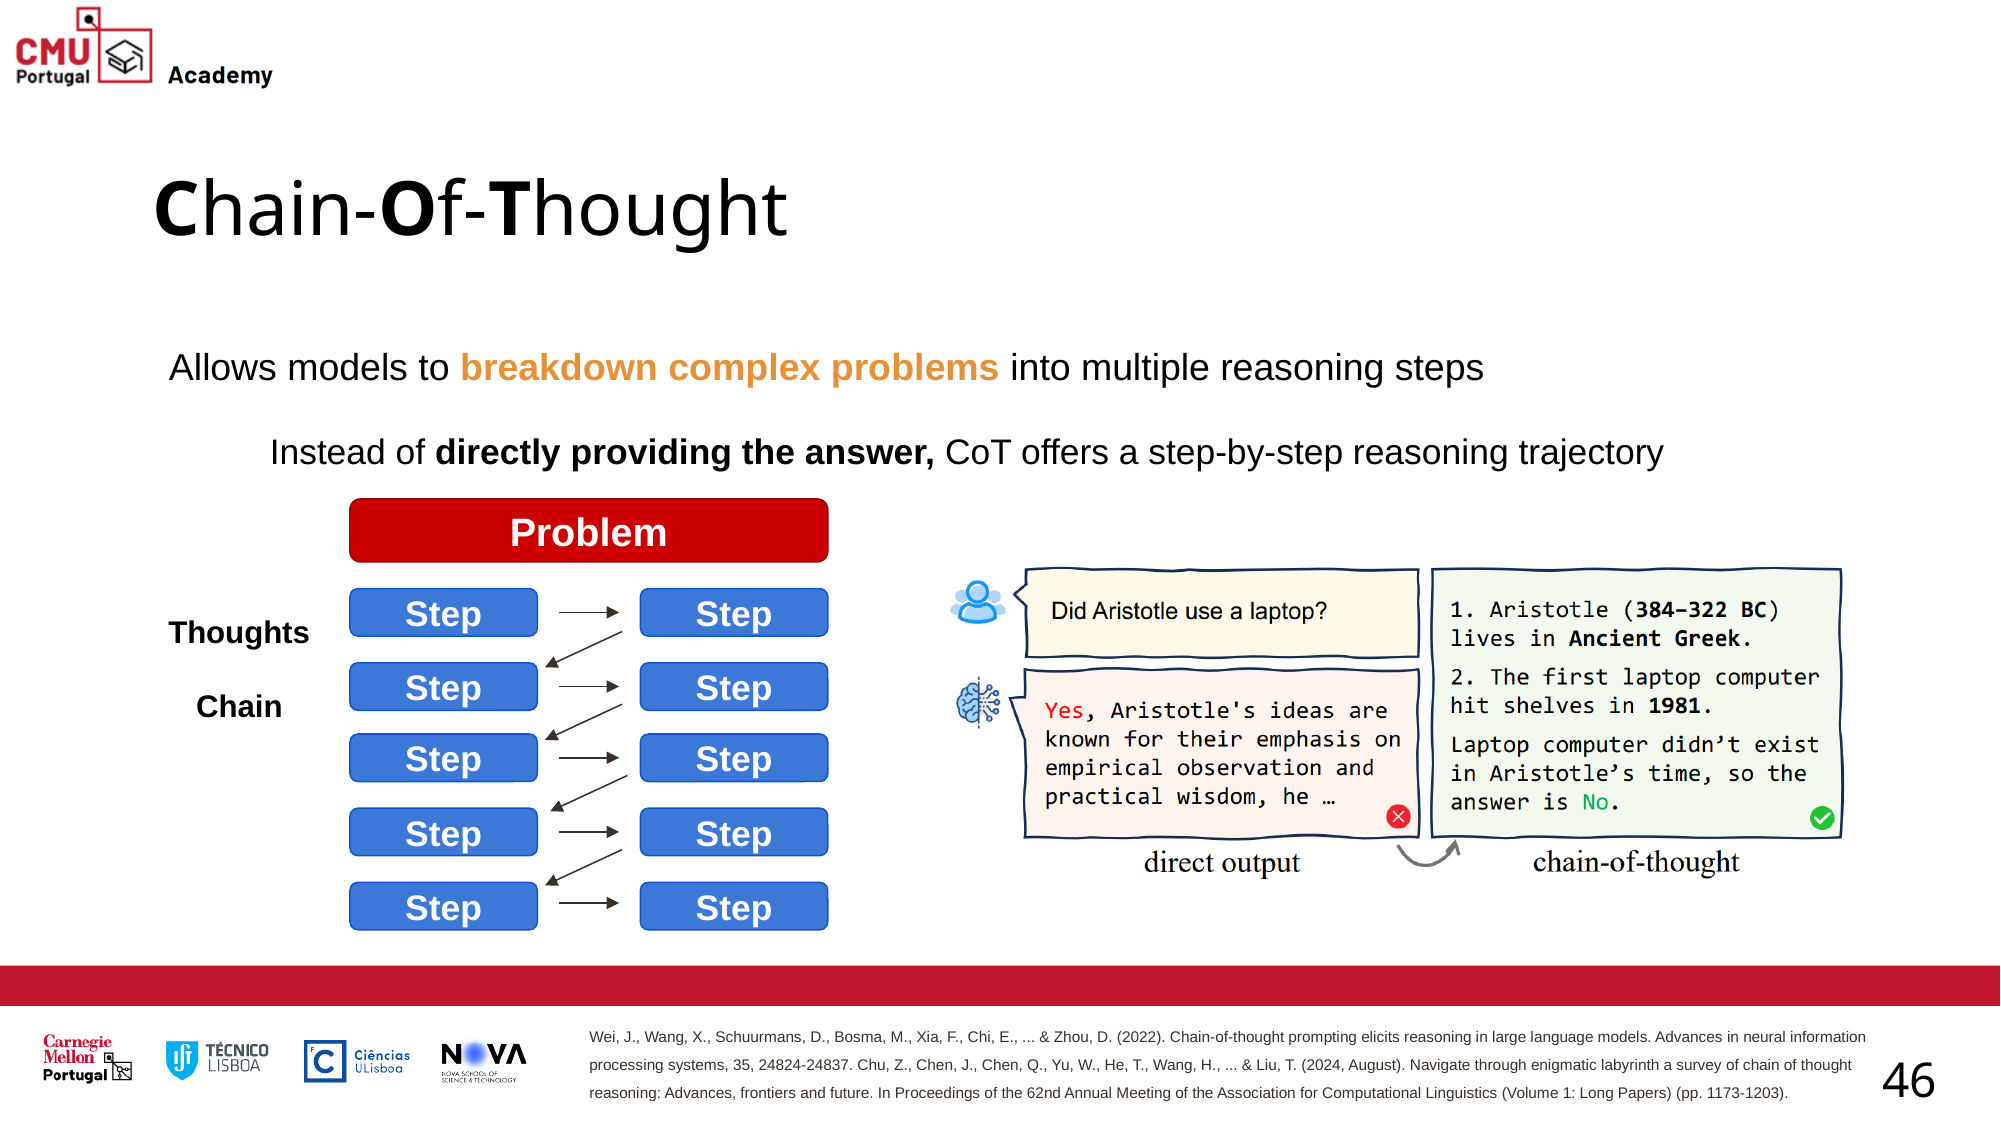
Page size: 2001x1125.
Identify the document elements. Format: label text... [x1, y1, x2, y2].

picture [0, 1011, 574, 1110]
text_box Wei, J., Wang, X., Schuurmans, D., Bosma, M., Xia, F., Chi, E., ... & Zhou, D. (2022). Chain-of-thought prompting elicits reasoning in large language models. Advances in neural information processing systems, 35, 24824-24837. Chu, Z., Chen, J., Chen, Q., Yu, W., He, T., Wang, H., ... & Liu, T. (2024, August). Navigate through enigmatic labyrinth a survey of chain of thought reasoning: Advances, frontiers and future. In Proceedings of the 62nd Annual Meeting of the Association for Computational Linguistics (Volume 1: Long Papers) (pp. 1173-1203). [574, 1010, 1890, 1125]
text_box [550, 775, 628, 812]
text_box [544, 704, 623, 741]
text_box [39, 965, 1717, 1091]
text_box Step [364, 588, 538, 637]
text_box Step [640, 733, 828, 782]
text_box Step [640, 882, 828, 930]
text_box Step [640, 588, 828, 637]
title Chain-Of-Thought [137, 145, 1863, 278]
text_box Thoughts [115, 585, 364, 659]
text_box Step [640, 808, 828, 856]
text_box Step [349, 808, 538, 856]
text_box Step [640, 662, 828, 711]
text_box Chain [115, 659, 364, 785]
picture [5, 3, 275, 92]
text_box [544, 631, 623, 668]
text_box Allows models to breakdown complex problems into multiple reasoning steps [153, 313, 1848, 438]
slide_number 46 [1890, 1042, 1953, 1103]
text_box Instead of directly providing the answer, CoT offers a step-by-step reasoning trajectory [254, 400, 1853, 525]
picture [946, 553, 1877, 898]
text_box Step [364, 733, 538, 782]
text_box Step [364, 662, 538, 711]
text_box Step [349, 882, 538, 930]
text_box Problem [349, 498, 828, 562]
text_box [544, 849, 623, 886]
